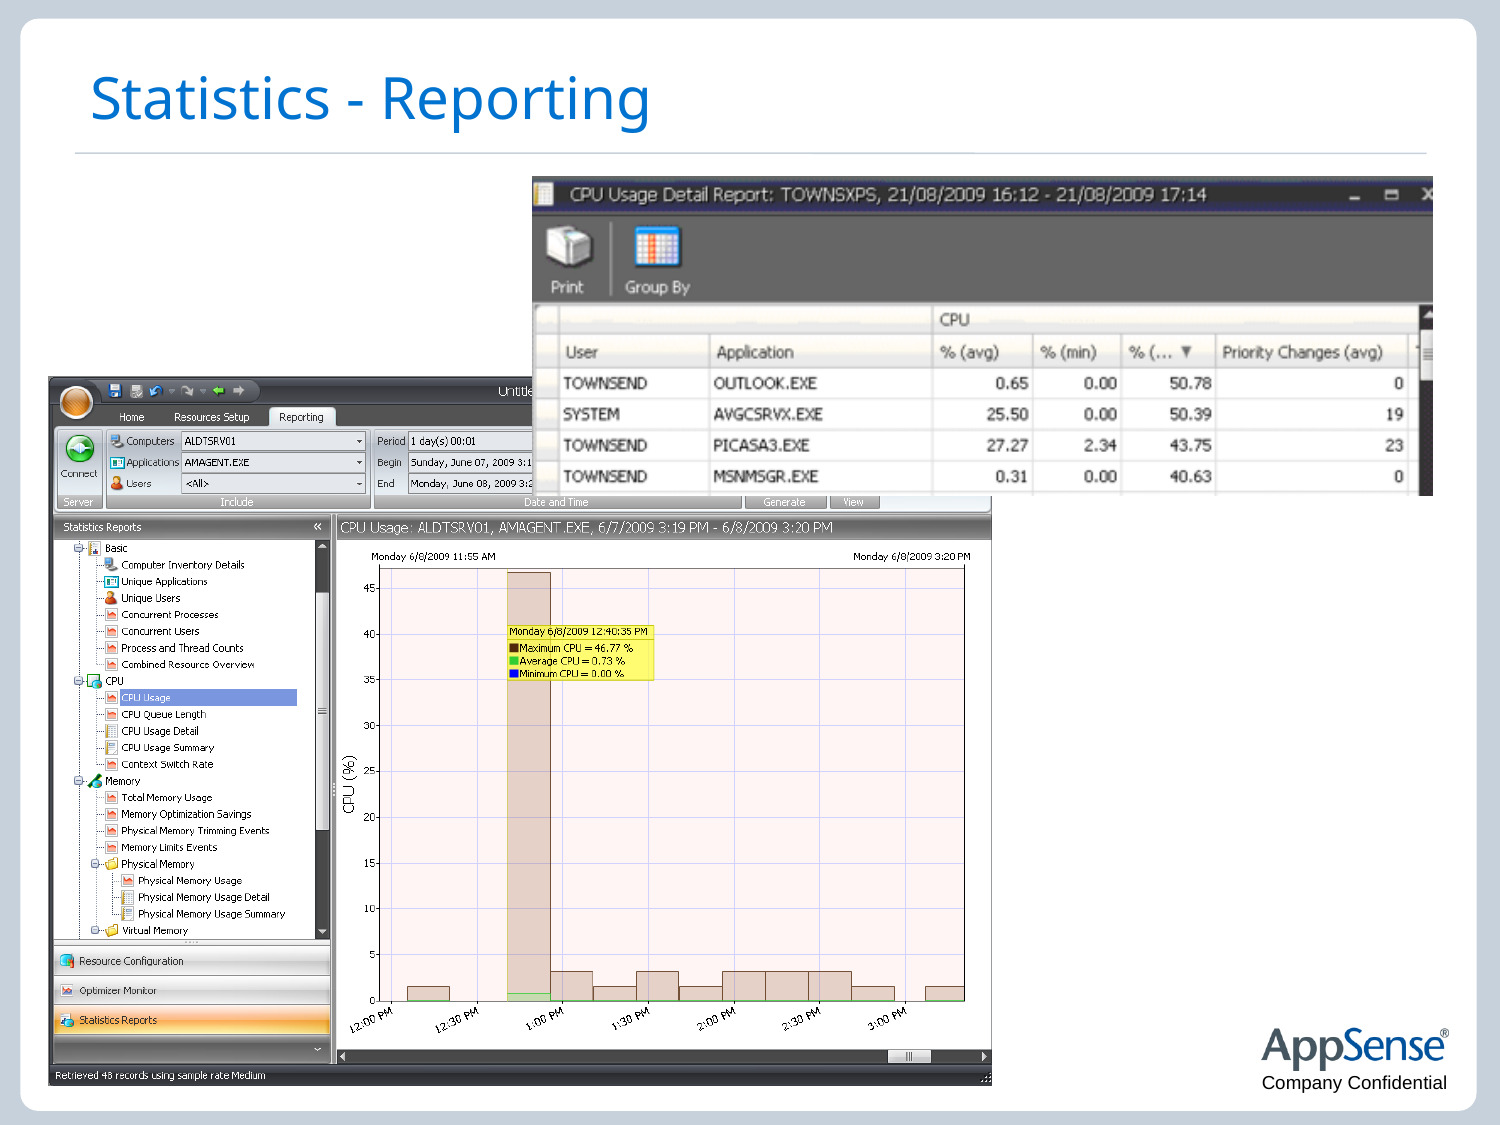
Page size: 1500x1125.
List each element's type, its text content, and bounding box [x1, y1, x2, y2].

picture [532, 175, 1434, 496]
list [48, 375, 992, 1086]
picture [1261, 1027, 1449, 1071]
title Statistics - Reporting [74, 44, 1426, 148]
